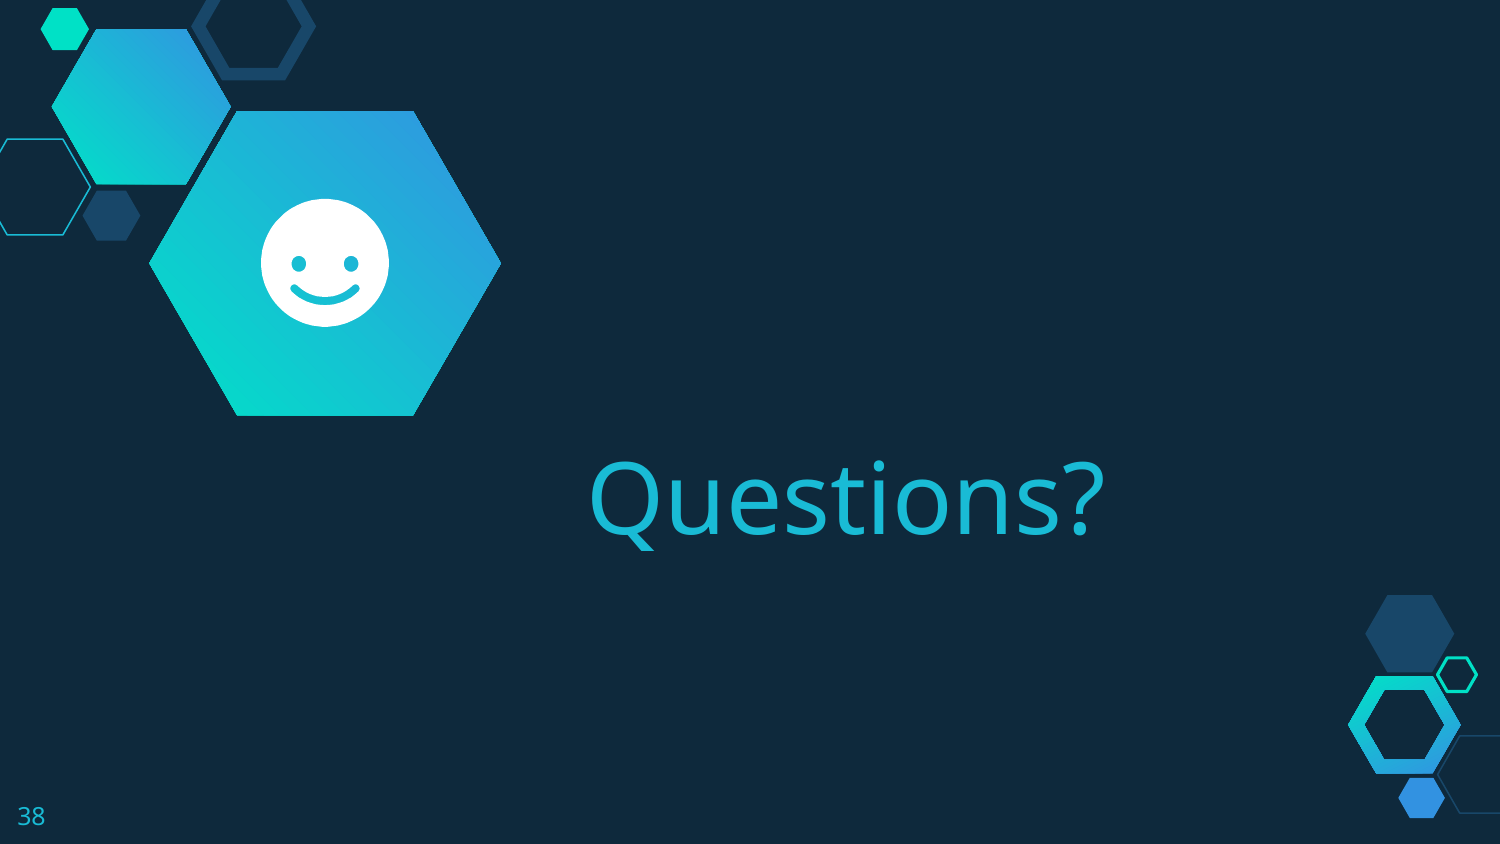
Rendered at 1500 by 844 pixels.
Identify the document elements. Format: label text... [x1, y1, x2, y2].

title Questions? [571, 379, 1209, 570]
slide_number ‹#› [2, 785, 93, 844]
text_box [149, 111, 501, 416]
text_box [261, 198, 389, 327]
